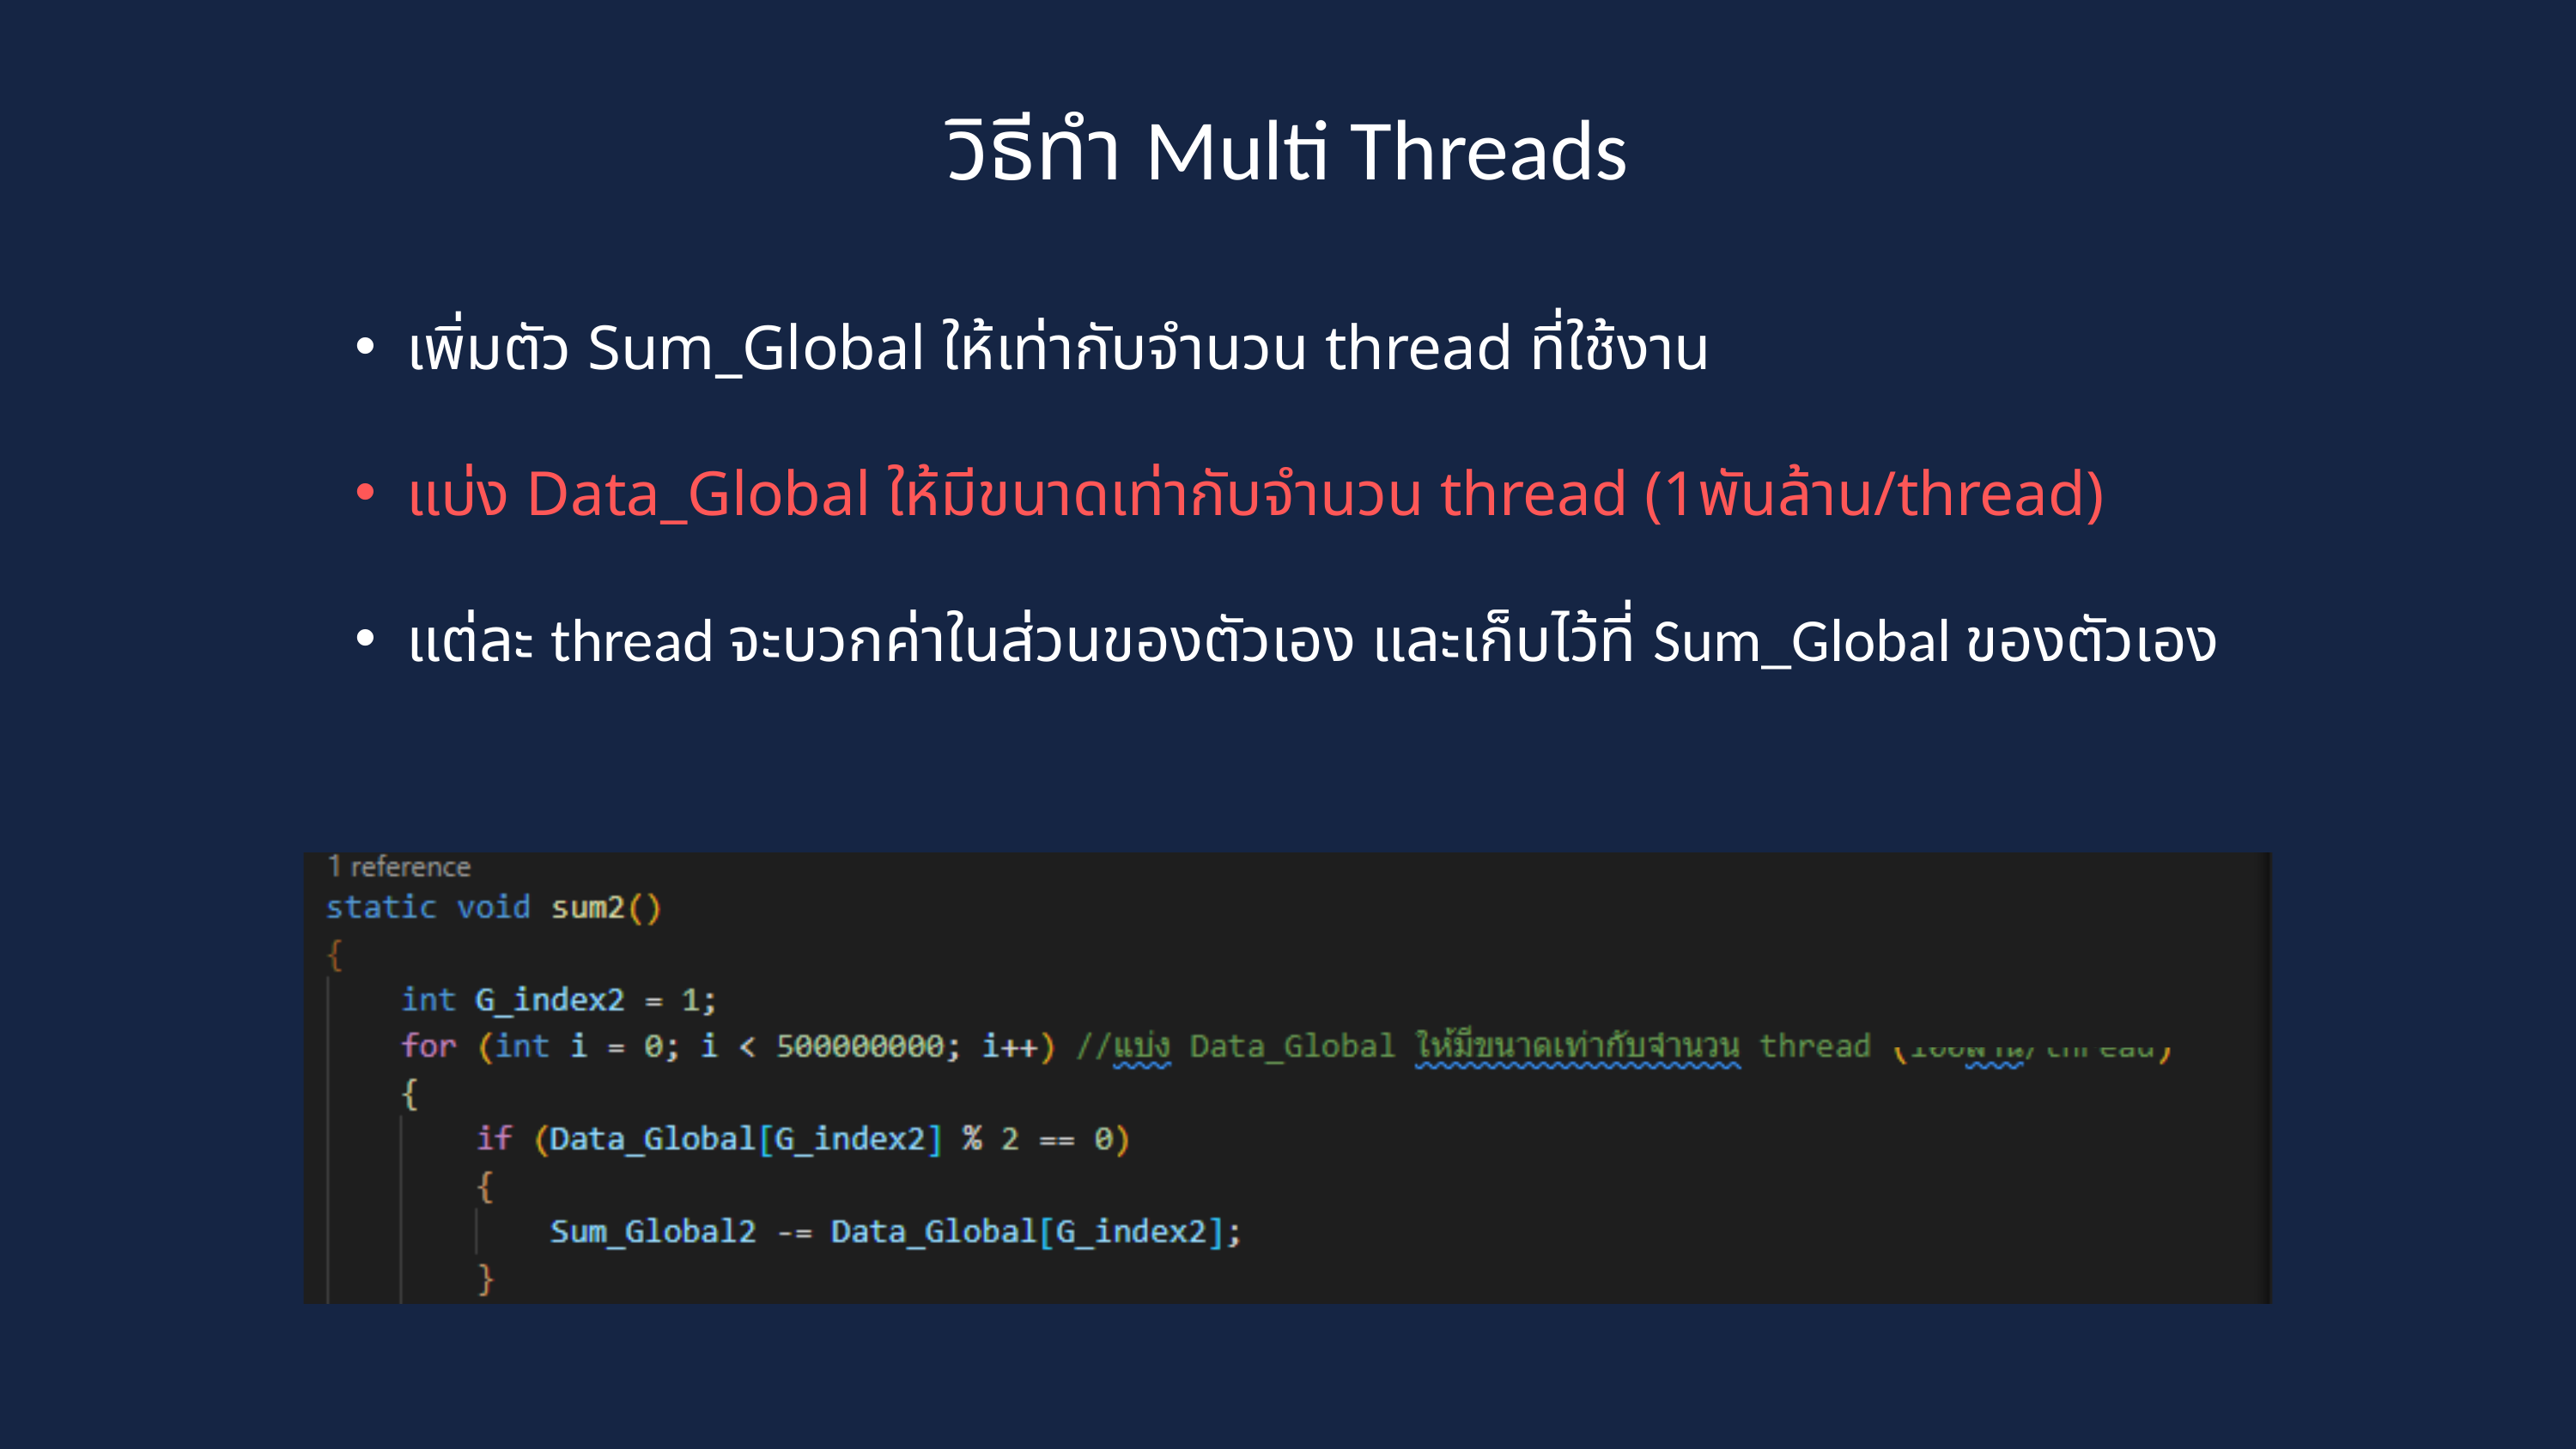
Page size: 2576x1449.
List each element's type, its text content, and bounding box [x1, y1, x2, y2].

picture [303, 852, 2273, 1304]
text_box เพิ่มตัว Sum_Global ให้เท่ากับจำนวน thread ที่ใช้งาน แบ่ง Data_Global ให้มีขนาดเท่ากับจำนวน thread (1พันล้าน/thread) แต่ละ thread จะบวกค่าในส่วนของตัวเอง และเก็บไว้ที่ Sum_Global ของตัวเอง [303, 308, 2273, 747]
text_box วิธีทำ Multi Threads [911, 94, 1664, 197]
